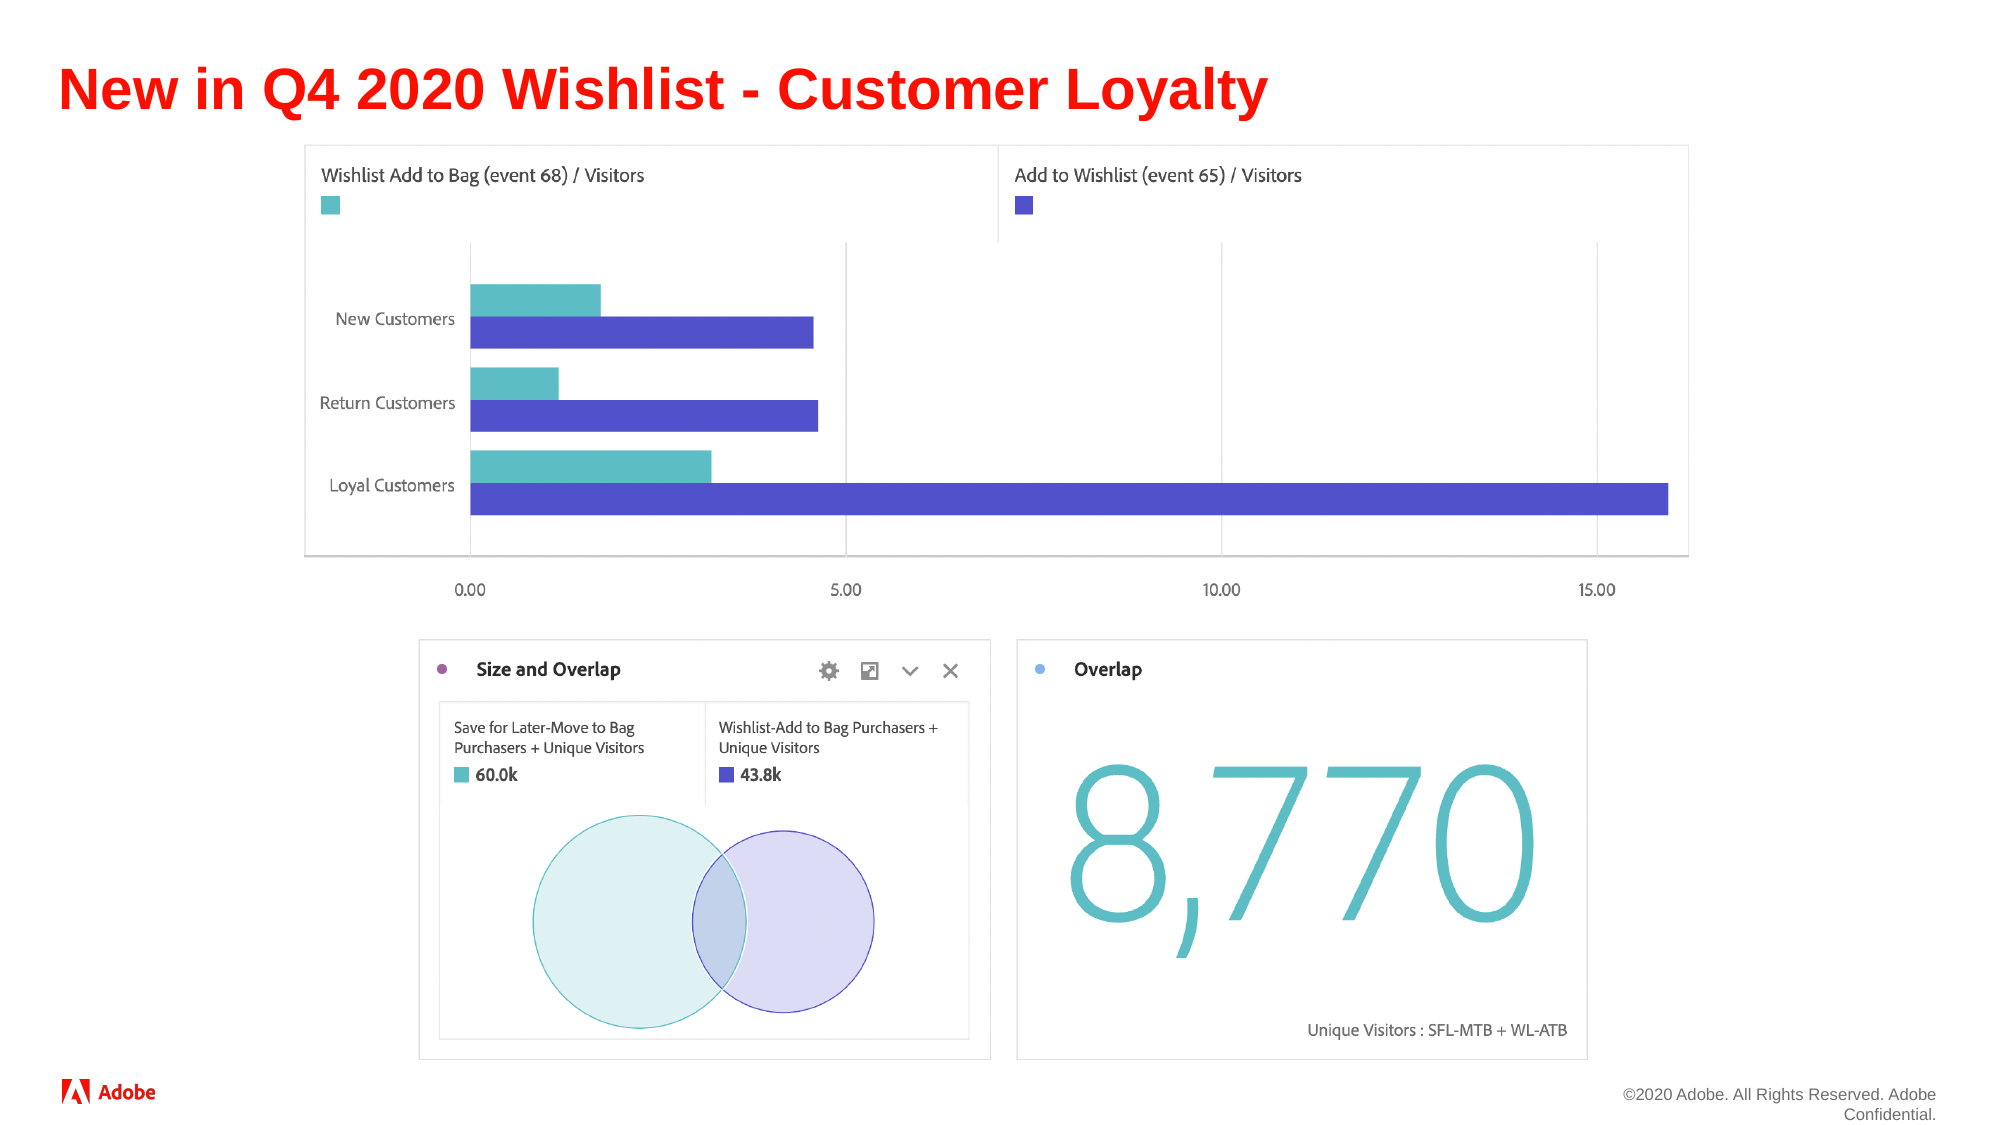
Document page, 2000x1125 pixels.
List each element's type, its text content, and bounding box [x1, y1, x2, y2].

picture [62, 1079, 155, 1104]
picture [293, 127, 1706, 615]
picture [412, 629, 1595, 1066]
title New in Q4 2020 Wishlist - Customer Loyalty [50, 51, 1936, 158]
